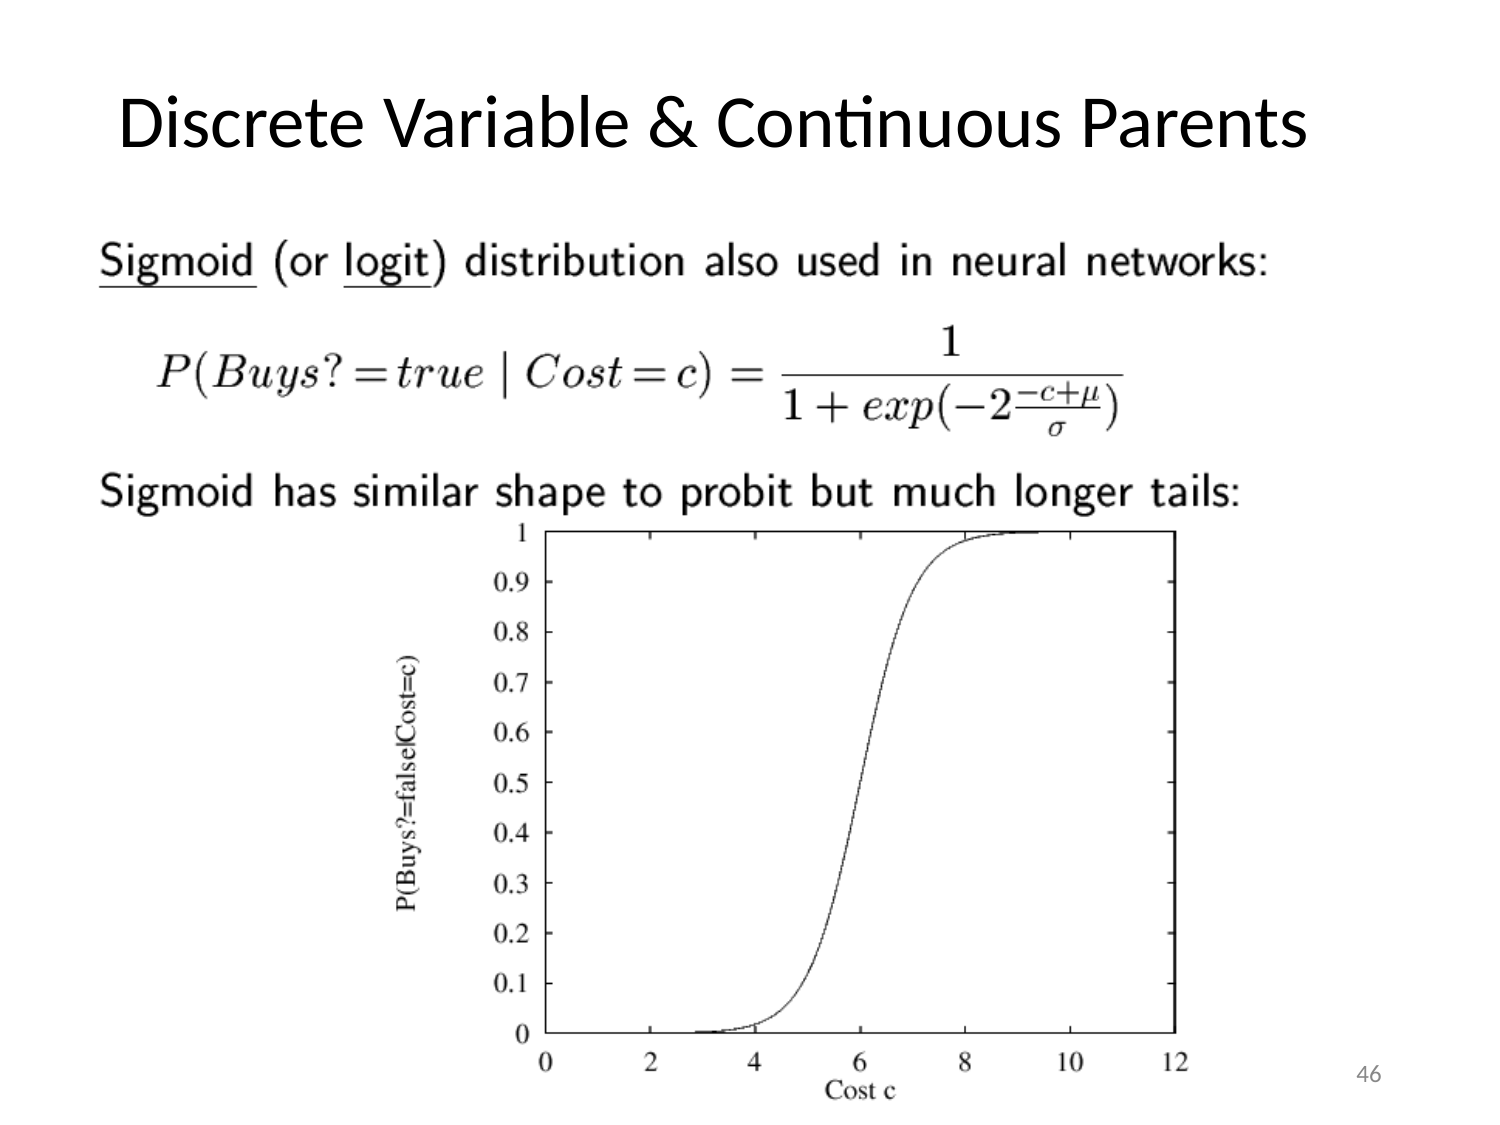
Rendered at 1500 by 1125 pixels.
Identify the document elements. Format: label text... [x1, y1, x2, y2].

picture [87, 225, 1288, 1113]
slide_number ‹#› [1291, 1042, 1397, 1103]
title Discrete Variable & Continuous Parents [103, 59, 1375, 188]
